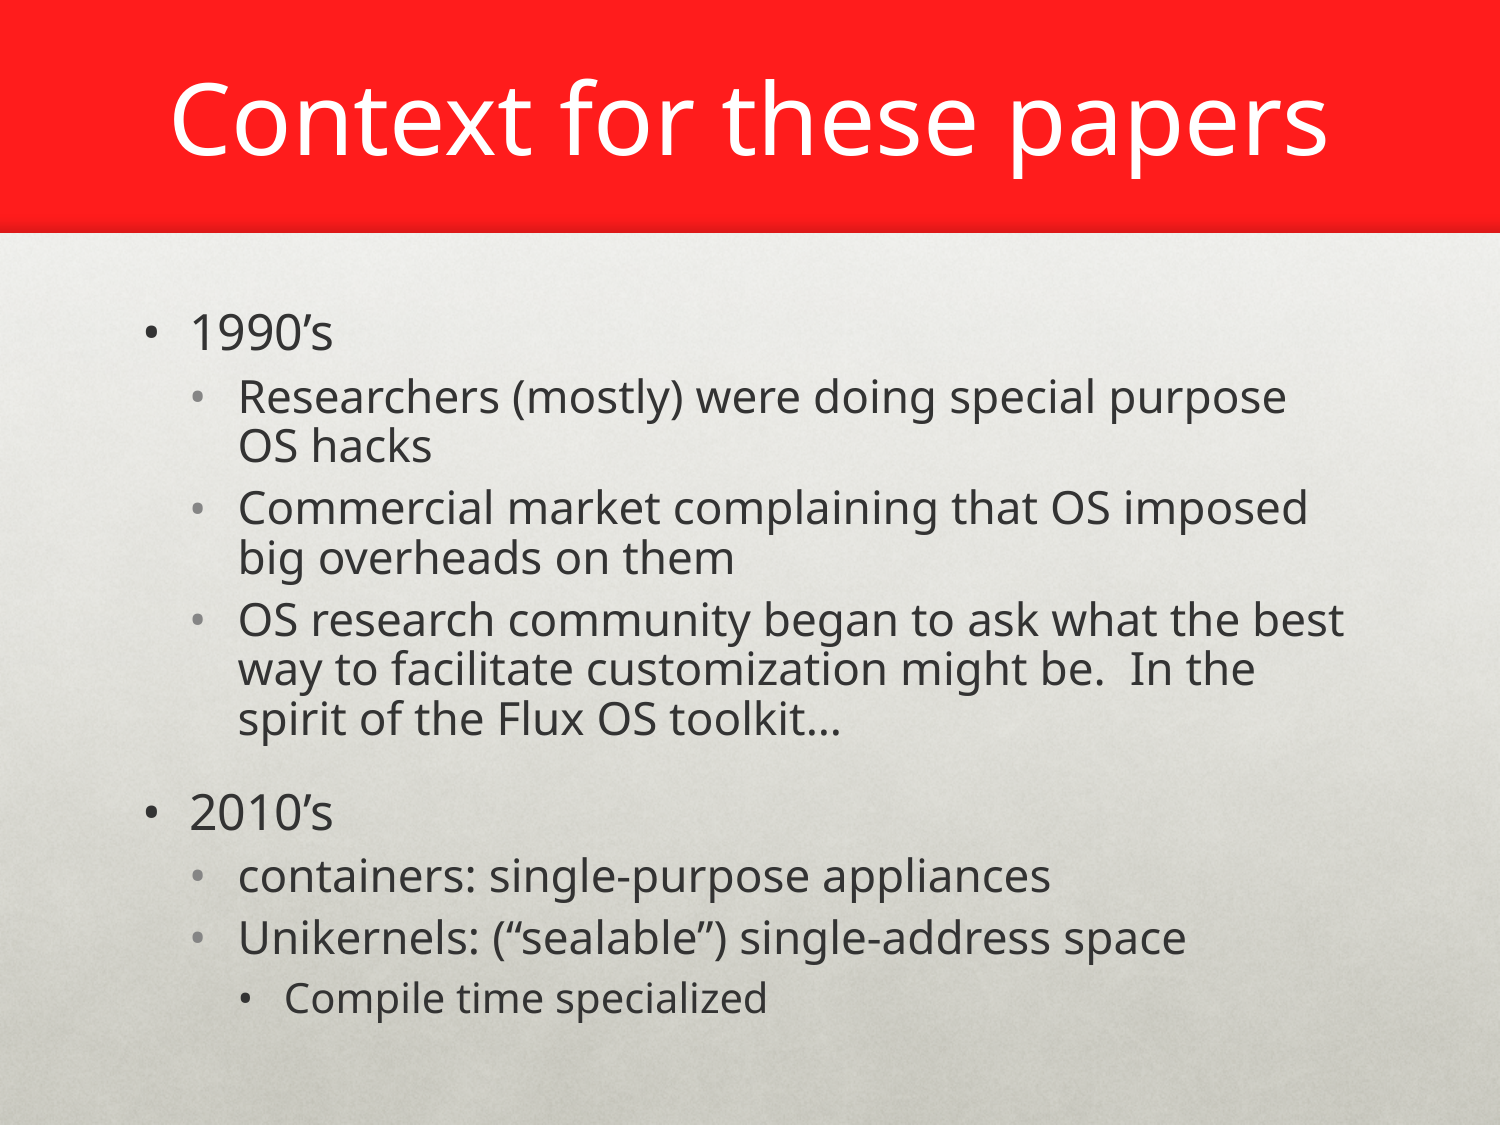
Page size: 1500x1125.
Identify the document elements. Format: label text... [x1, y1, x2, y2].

list 1990’s Researchers (mostly) were doing special purpose OS hacks Commercial market complaining that OS imposed big overheads on them OS research community began to ask what the best way to facilitate customization might be. In the spirit of the Flux OS toolkit… 2010’s containers: single-purpose appliances Unikernels: (“sealable”) single-address space Compile time specialized [127, 299, 1372, 1005]
picture [0, 214, 1500, 1125]
title Context for these papers [127, 10, 1372, 221]
